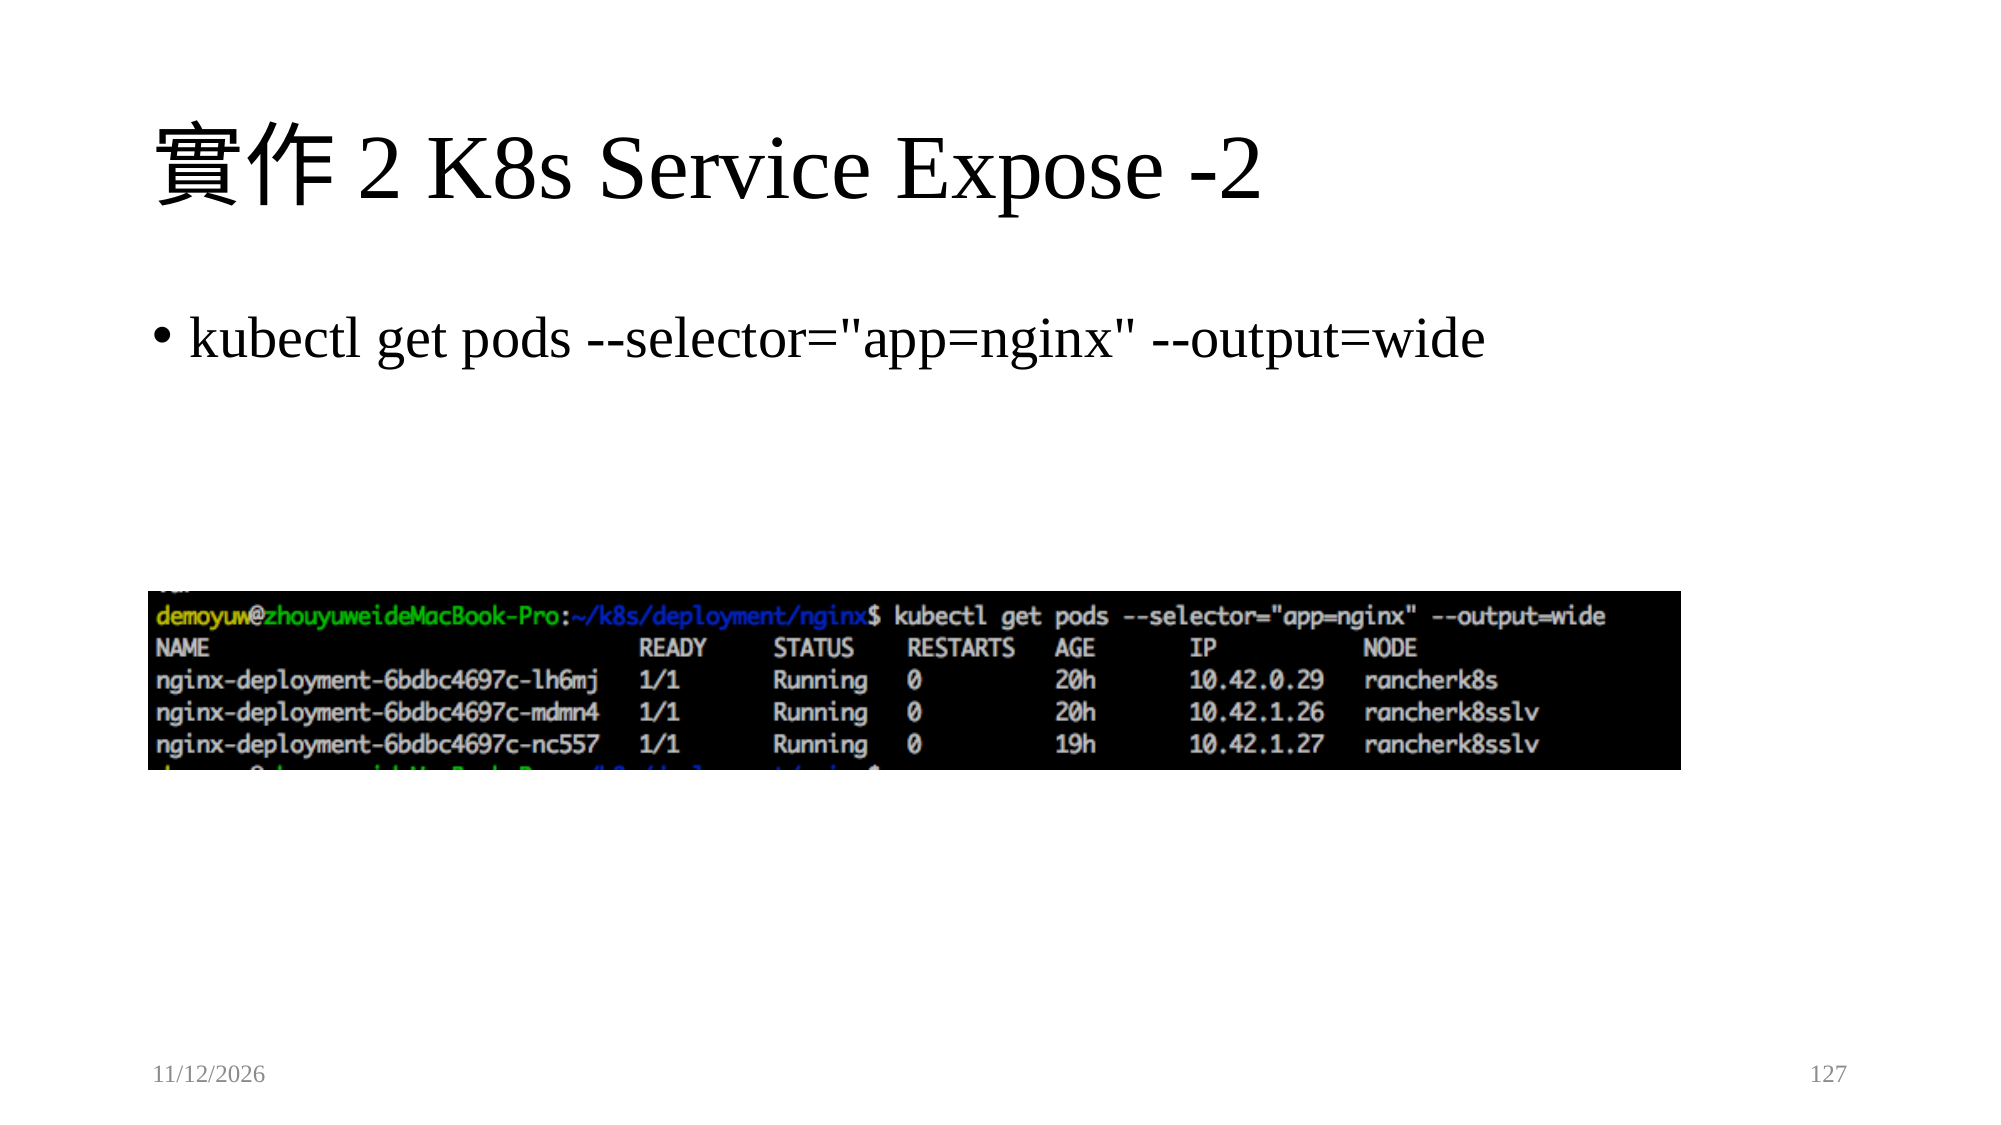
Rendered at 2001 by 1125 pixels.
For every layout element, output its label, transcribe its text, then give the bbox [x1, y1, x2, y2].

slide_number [137, 1042, 588, 1103]
slide_number 127 [1412, 1042, 1863, 1103]
list kubectl get pods --selector="app=nginx" --output=wide [137, 299, 1863, 1014]
picture [148, 591, 1681, 770]
title 實作2 K8s Service Expose -2 [137, 59, 1863, 278]
